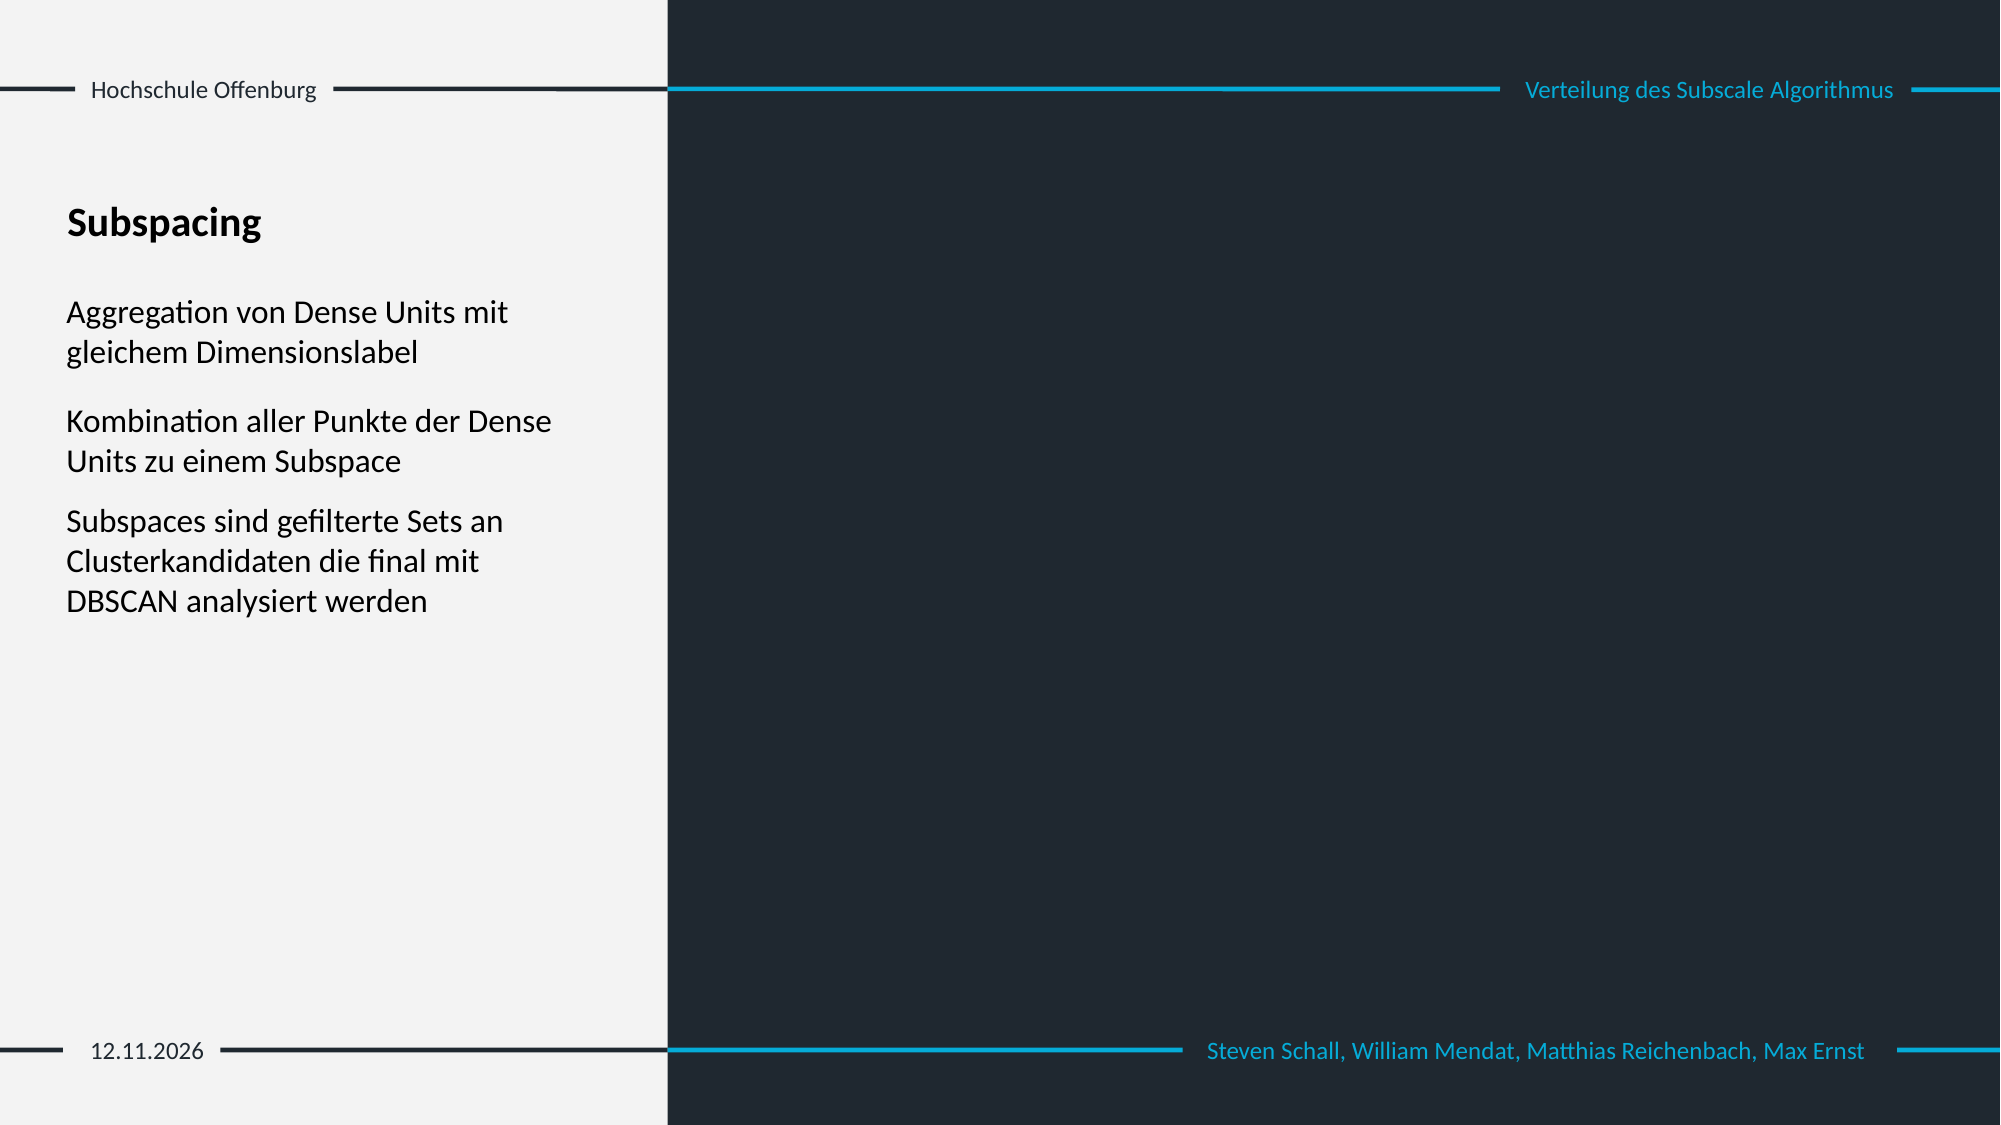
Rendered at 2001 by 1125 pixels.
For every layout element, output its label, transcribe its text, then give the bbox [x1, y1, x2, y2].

text_box [0, 0, 670, 88]
text_box [0, 90, 670, 1125]
text_box Hochschule Offenburg [76, 66, 333, 111]
text_box Subspacing [52, 187, 277, 253]
text_box Aggregation von Dense Units mit gleichem Dimensionslabel [51, 283, 612, 378]
text_box Verteilung des Subscale Algorithmus [1510, 66, 1910, 111]
text_box Steven Schall, William Mendat, Matthias Reichenbach, Max Ernst [1192, 1027, 1887, 1072]
text_box Subspaces sind gefilterte Sets an Clusterkandidaten die final mit DBSCAN analysiert werden [51, 491, 612, 626]
text_box 13.02.2023 [75, 1020, 526, 1080]
text_box Kombination aller Punkte der Dense Units zu einem Subspace [51, 391, 612, 487]
